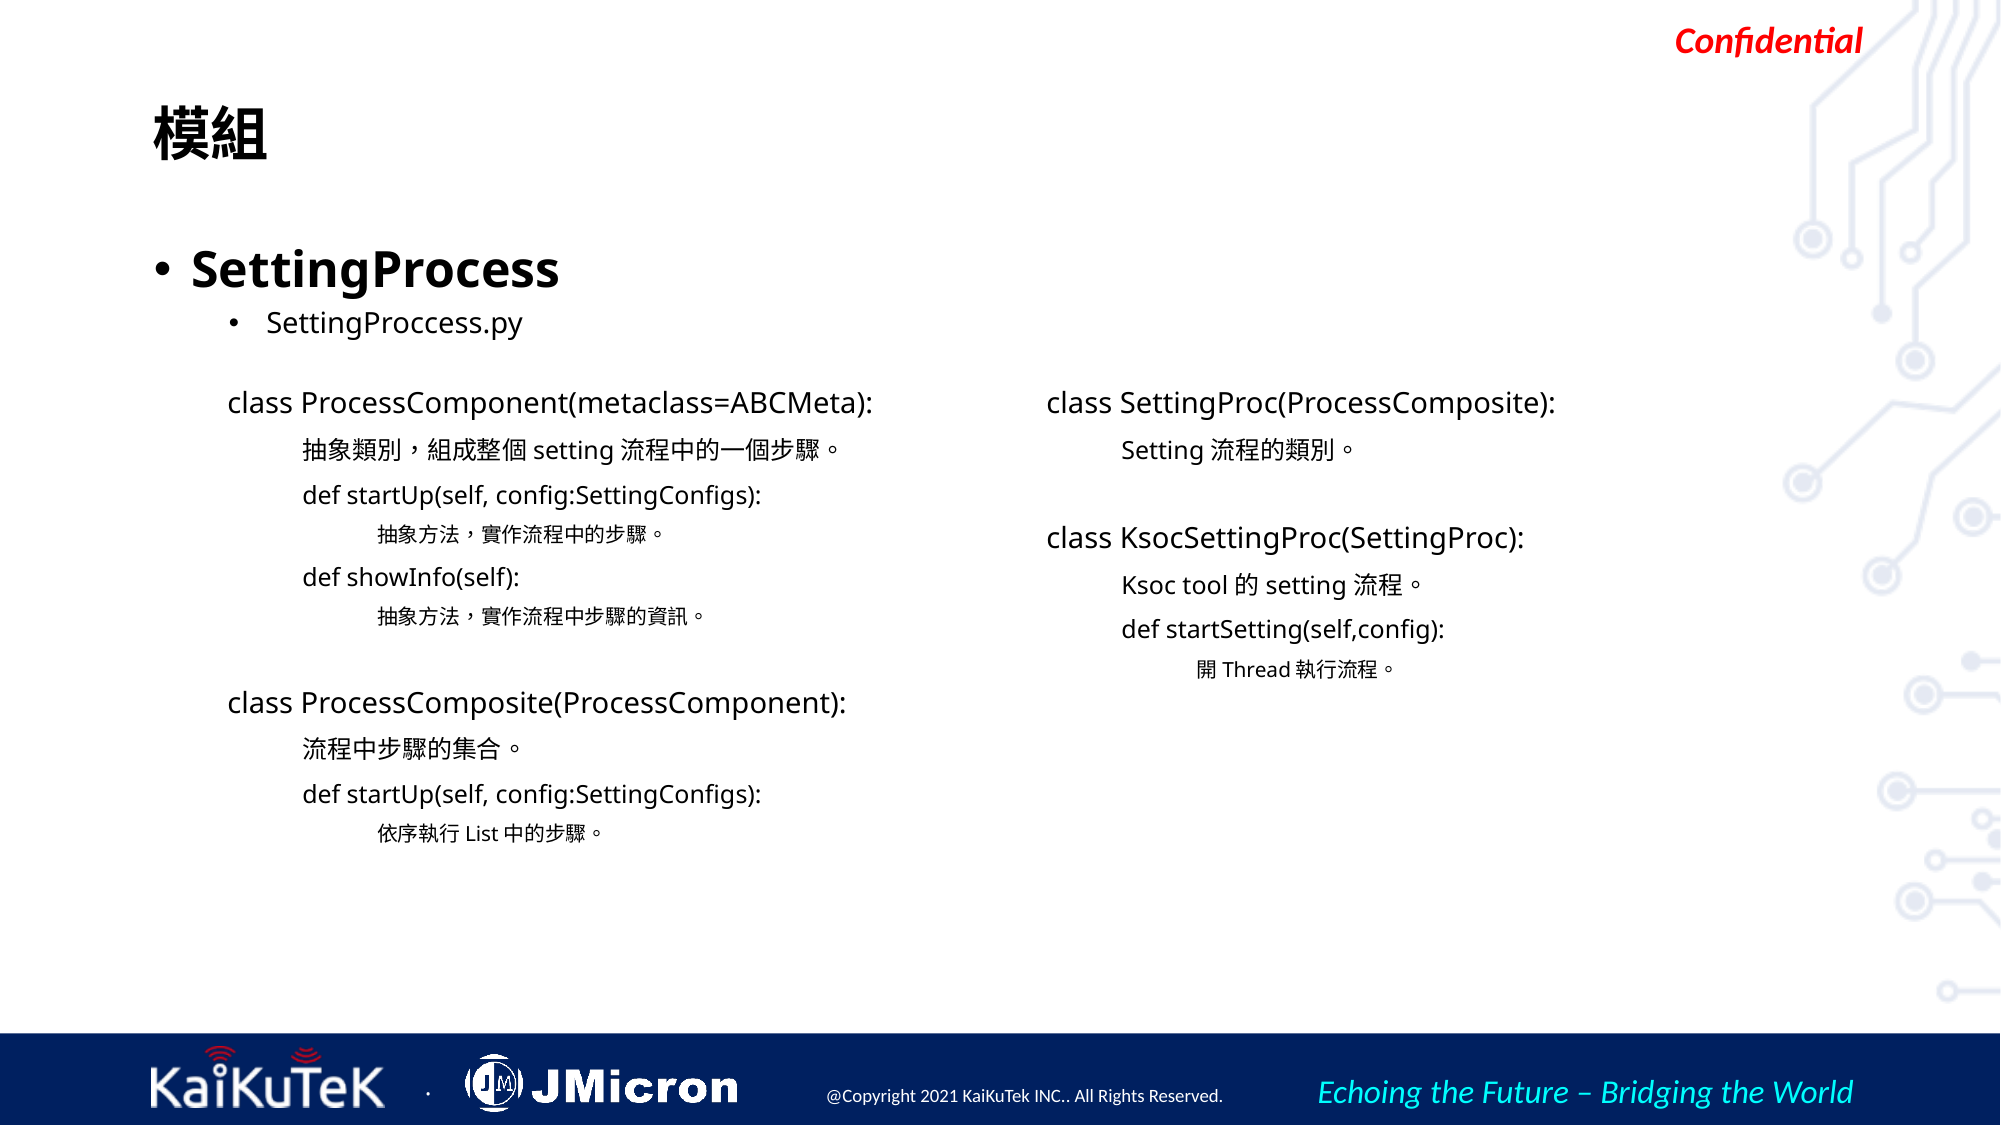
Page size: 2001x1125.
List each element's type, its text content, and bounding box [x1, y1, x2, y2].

text_box class ProcessComponent(metaclass=ABCMeta): 抽象類別，組成整個setting流程中的一個步驟。 def startUp(self, config:SettingConfigs): 抽象方法，實作流程中的步驟。 def showInfo(self): 抽象方法，實作流程中步驟的資訊。 class ProcessComposite(ProcessComponent): 流程中步驟的集合。 def startUp(self, config:SettingConfigs): 依序執行List中的步驟。 class SettingProc(ProcessComposite): Setting流程的類別。 class KsocSettingProc(SettingProc): Ksoc tool的setting流程。 def startSetting(self,config): 開Thread執行流程。 [137, 359, 1806, 976]
list SettingProcess SettingProccess.py [138, 236, 1943, 1019]
title 模組 [137, 59, 1863, 215]
picture [151, 1046, 385, 1108]
picture [465, 1054, 737, 1112]
